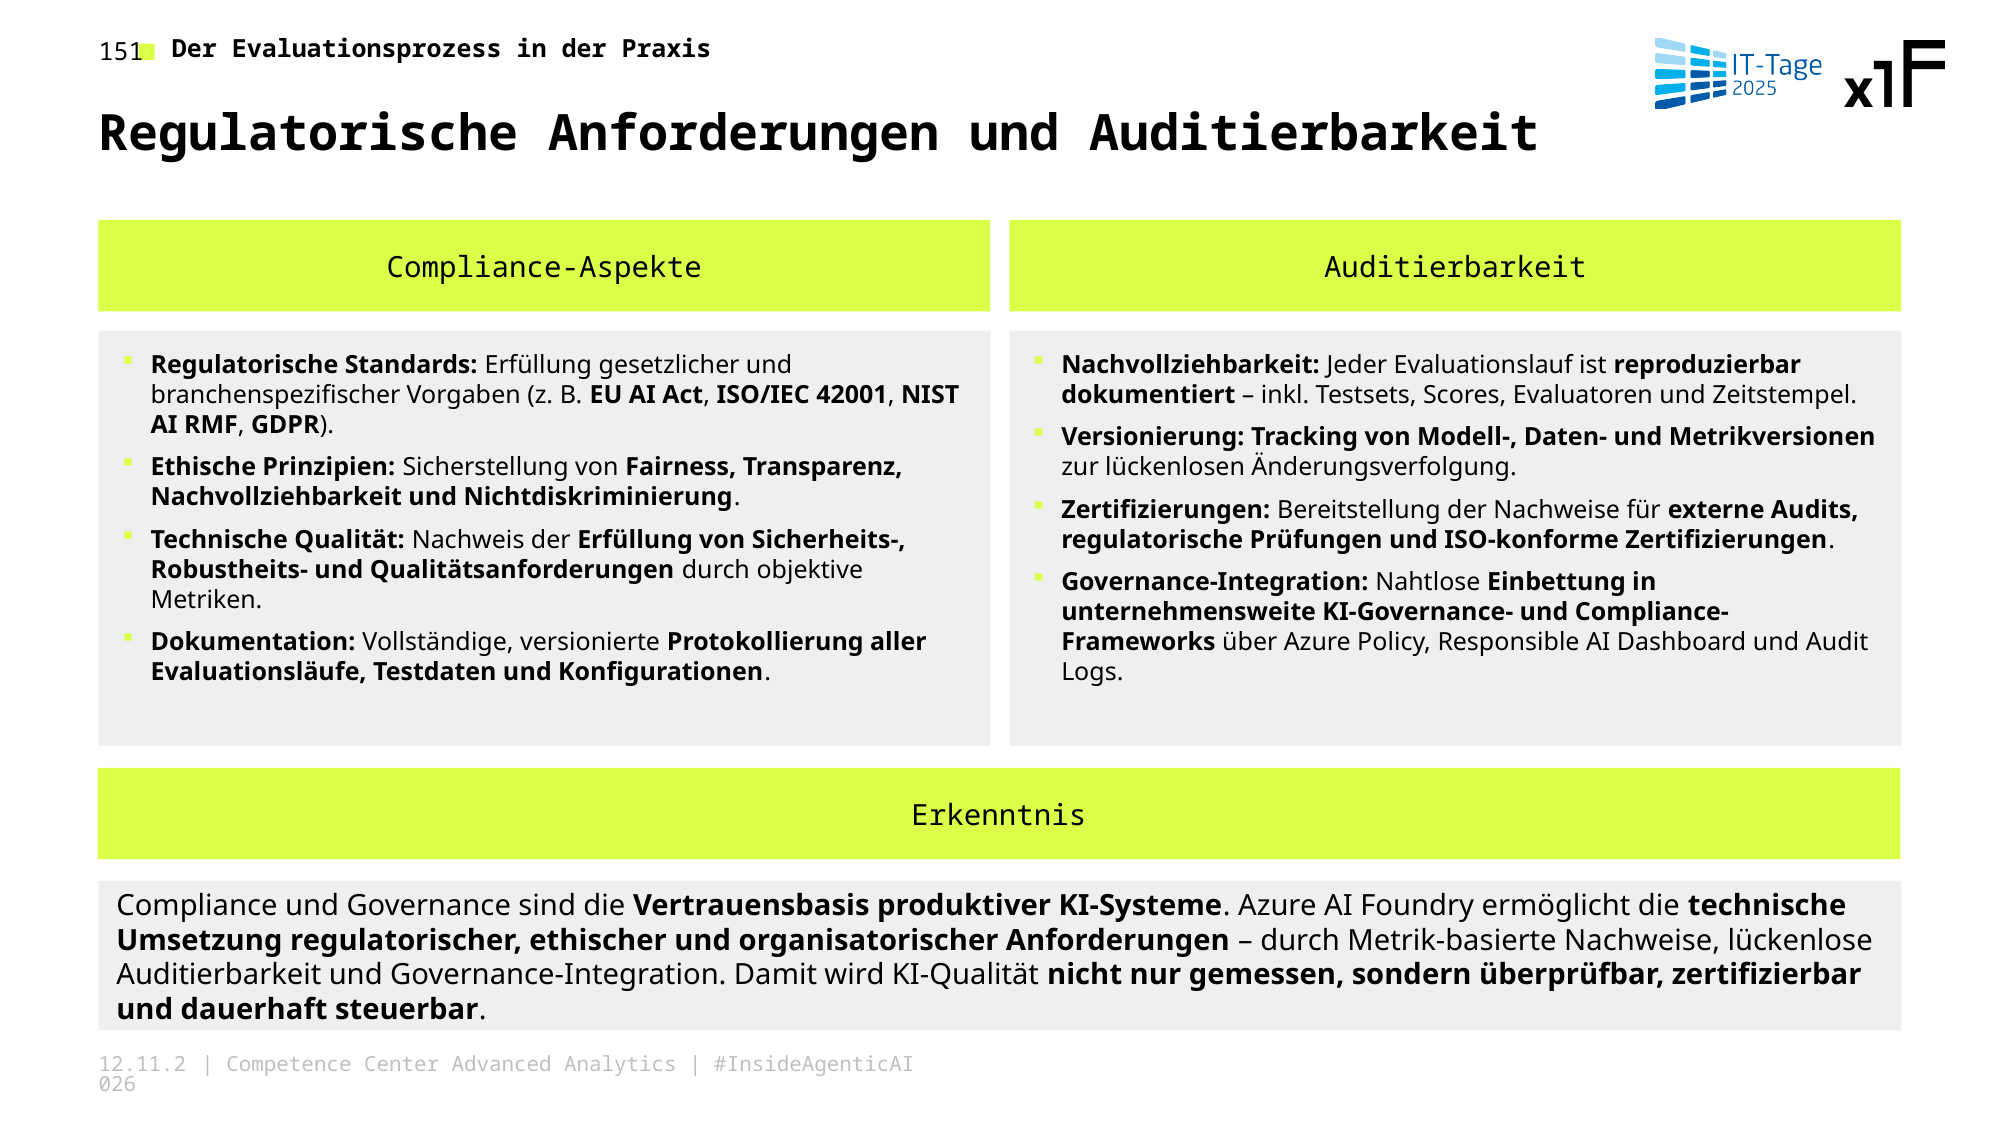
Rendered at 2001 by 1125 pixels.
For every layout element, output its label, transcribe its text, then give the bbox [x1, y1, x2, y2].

list Nachvollziehbarkeit: Jeder Evaluationslauf ist reproduzierbar dokumentiert – inkl. Testsets, Scores, Evaluatoren und Zeitstempel. Versionierung: Tracking von Modell-, Daten- und Metrikversionen zur lückenlosen Änderungsverfolgung. Zertifizierungen: Bereitstellung der Nachweise für externe Audits, regulatorische Prüfungen und ISO-konforme Zertifizierungen. Governance-Integration: Nahtlose Einbettung in unternehmensweite KI-Governance- und Compliance-Frameworks über Azure Policy, Responsible AI Dashboard und Audit Logs. [1008, 330, 1902, 747]
text_box Compliance und Governance sind die Vertrauensbasis produktiver KI-Systeme. Azure AI Foundry ermöglicht die technische Umsetzung regulatorischer, ethischer und organisatorischer Anforderungen – durch Metrik-basierte Nachweise, lückenlose Auditierbarkeit und Governance-Integration. Damit wird KI-Qualität nicht nur gemessen, sondern überprüfbar, zertifizierbar und dauerhaft steuerbar. [98, 880, 1902, 1031]
list Der Evaluationsprozess in der Praxis [176, 21, 1812, 74]
footer | Competence Center Advanced Analytics | #InsideAgenticAI [201, 1042, 1902, 1103]
text_box Auditierbarkeit [1009, 219, 1902, 312]
text_box Compliance-Aspekte [98, 219, 991, 312]
picture [1844, 40, 1945, 107]
list Regulatorische Anforderungen und Auditierbarkeit [98, 94, 1812, 173]
picture [1654, 38, 1822, 110]
list Regulatorische Standards: Erfüllung gesetzlicher und branchenspezifischer Vorgaben (z. B. EU AI Act, ISO/IEC 42001, NIST AI RMF, GDPR). Ethische Prinzipien: Sicherstellung von Fairness, Transparenz, Nachvollziehbarkeit und Nichtdiskriminierung. Technische Qualität: Nachweis der Erfüllung von Sicherheits-, Robustheits- und Qualitätsanforderungen durch objektive Metriken. Dokumentation: Vollständige, versionierte Protokollierung aller Evaluationsläufe, Testdaten und Konfigurationen. [98, 330, 991, 747]
text_box 151 [98, 21, 176, 82]
text_box Erkenntnis [97, 767, 1901, 860]
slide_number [98, 1042, 194, 1103]
